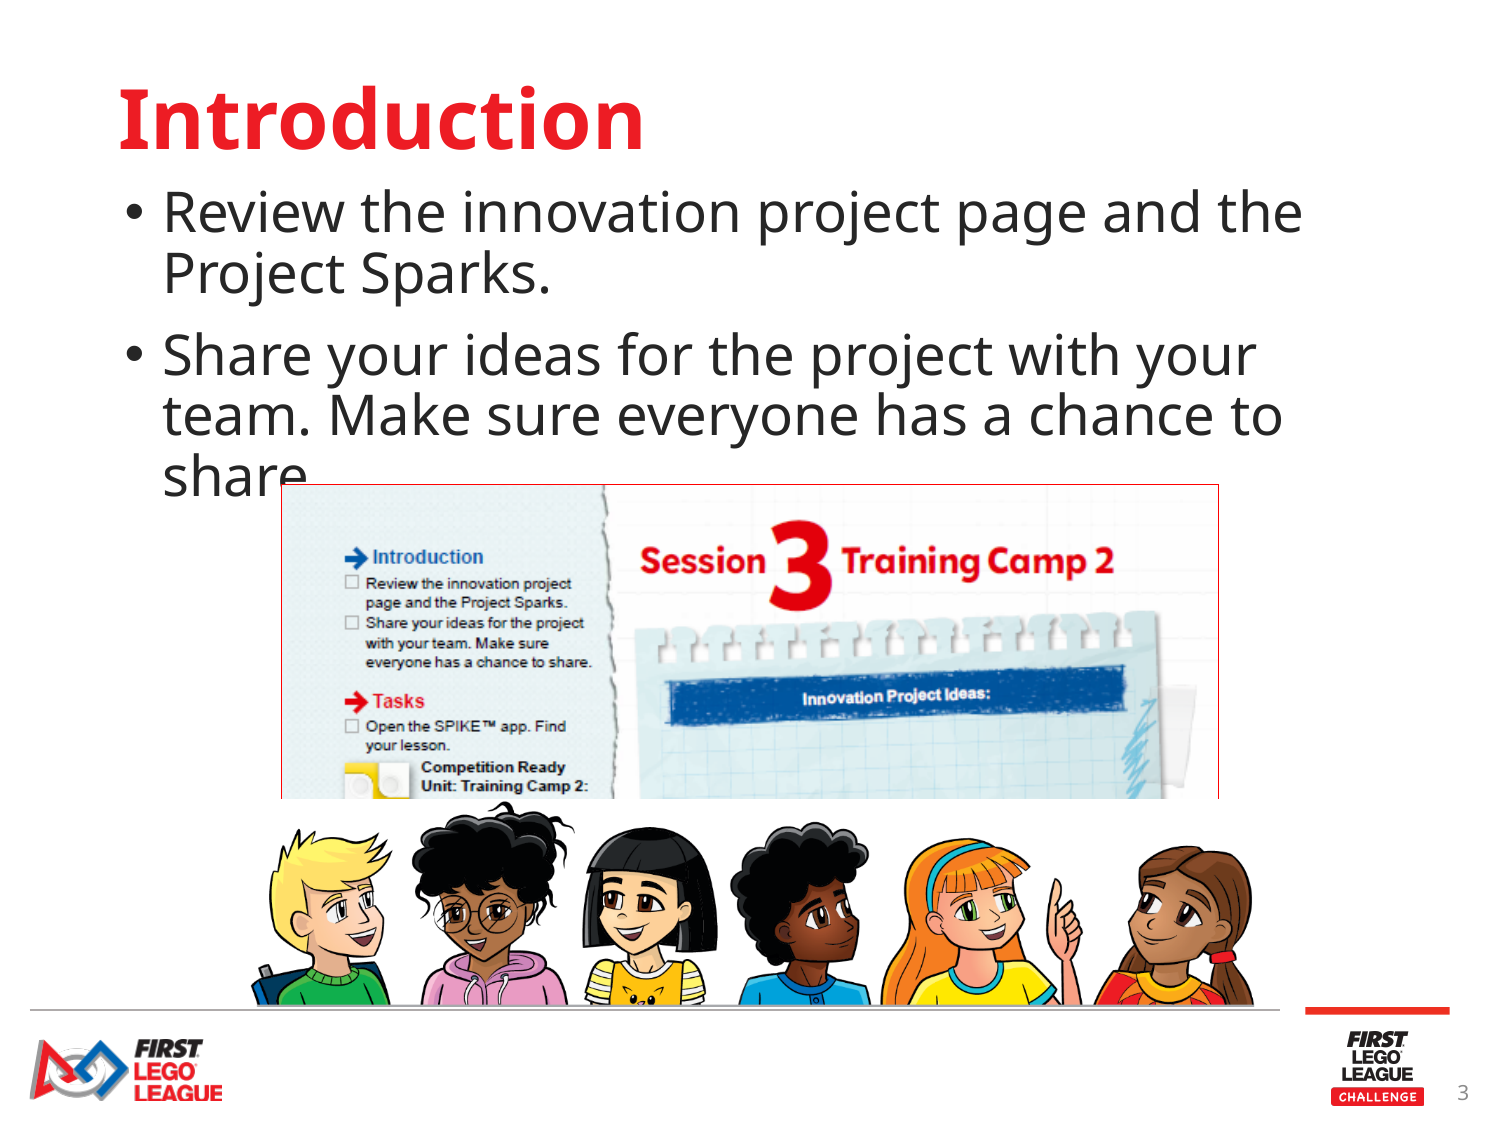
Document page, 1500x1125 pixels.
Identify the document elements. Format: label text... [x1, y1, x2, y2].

title Introduction [103, 59, 1397, 185]
slide_number 3 [1425, 1076, 1484, 1111]
picture [224, 484, 1275, 1007]
text_box Review the innovation project page and the Project Sparks. Share your ideas for the project with your team. Make sure everyone has a chance to share. [109, 176, 1359, 453]
